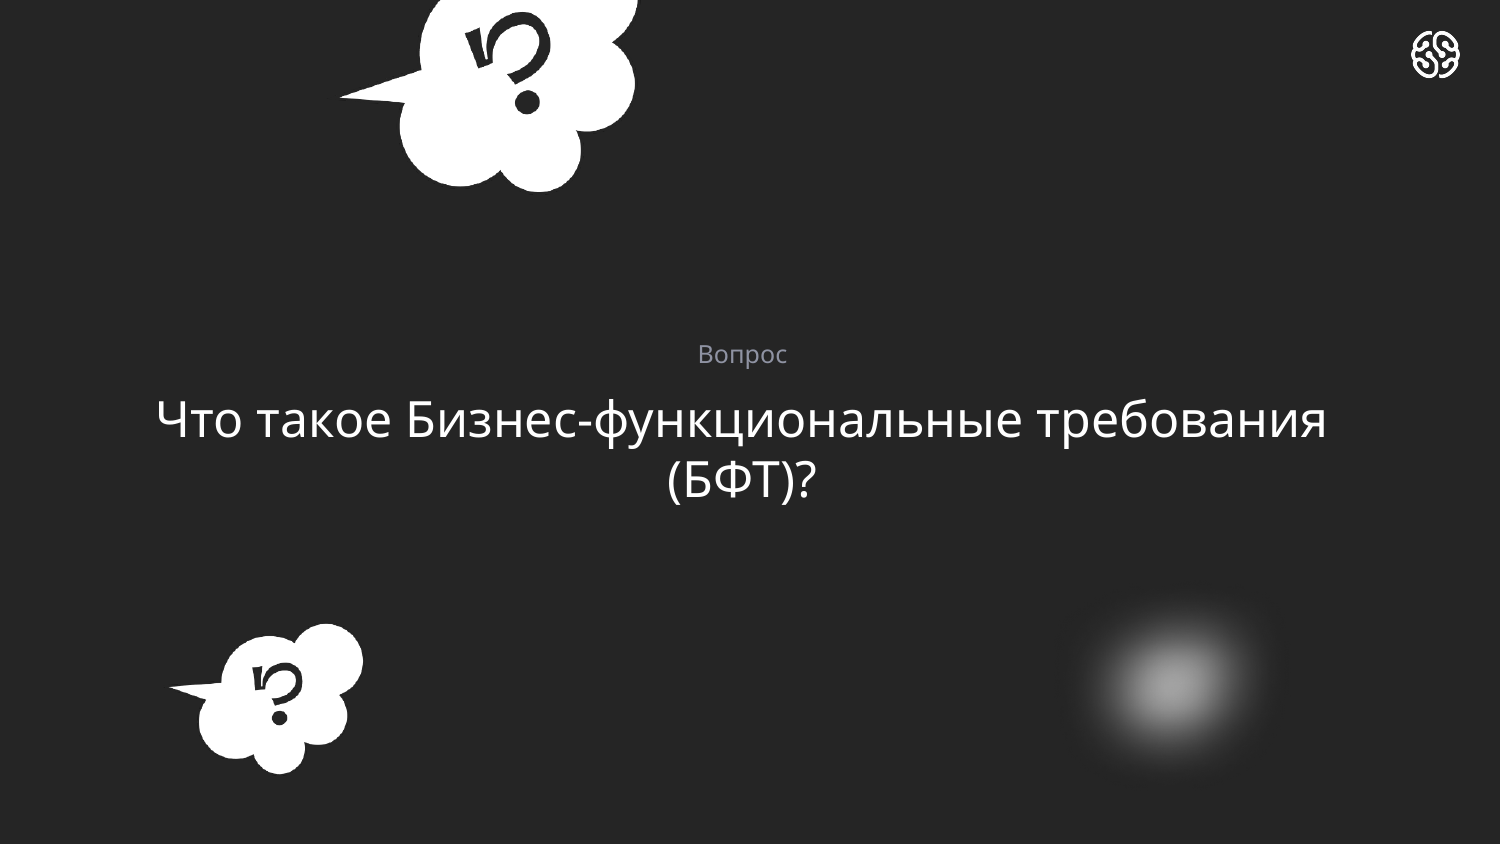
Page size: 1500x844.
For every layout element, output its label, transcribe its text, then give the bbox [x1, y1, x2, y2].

title Вопрос [88, 320, 1412, 384]
title Что такое Бизнес-функциональные требования (БФТ)? [88, 384, 1412, 472]
picture [0, 0, 1500, 844]
